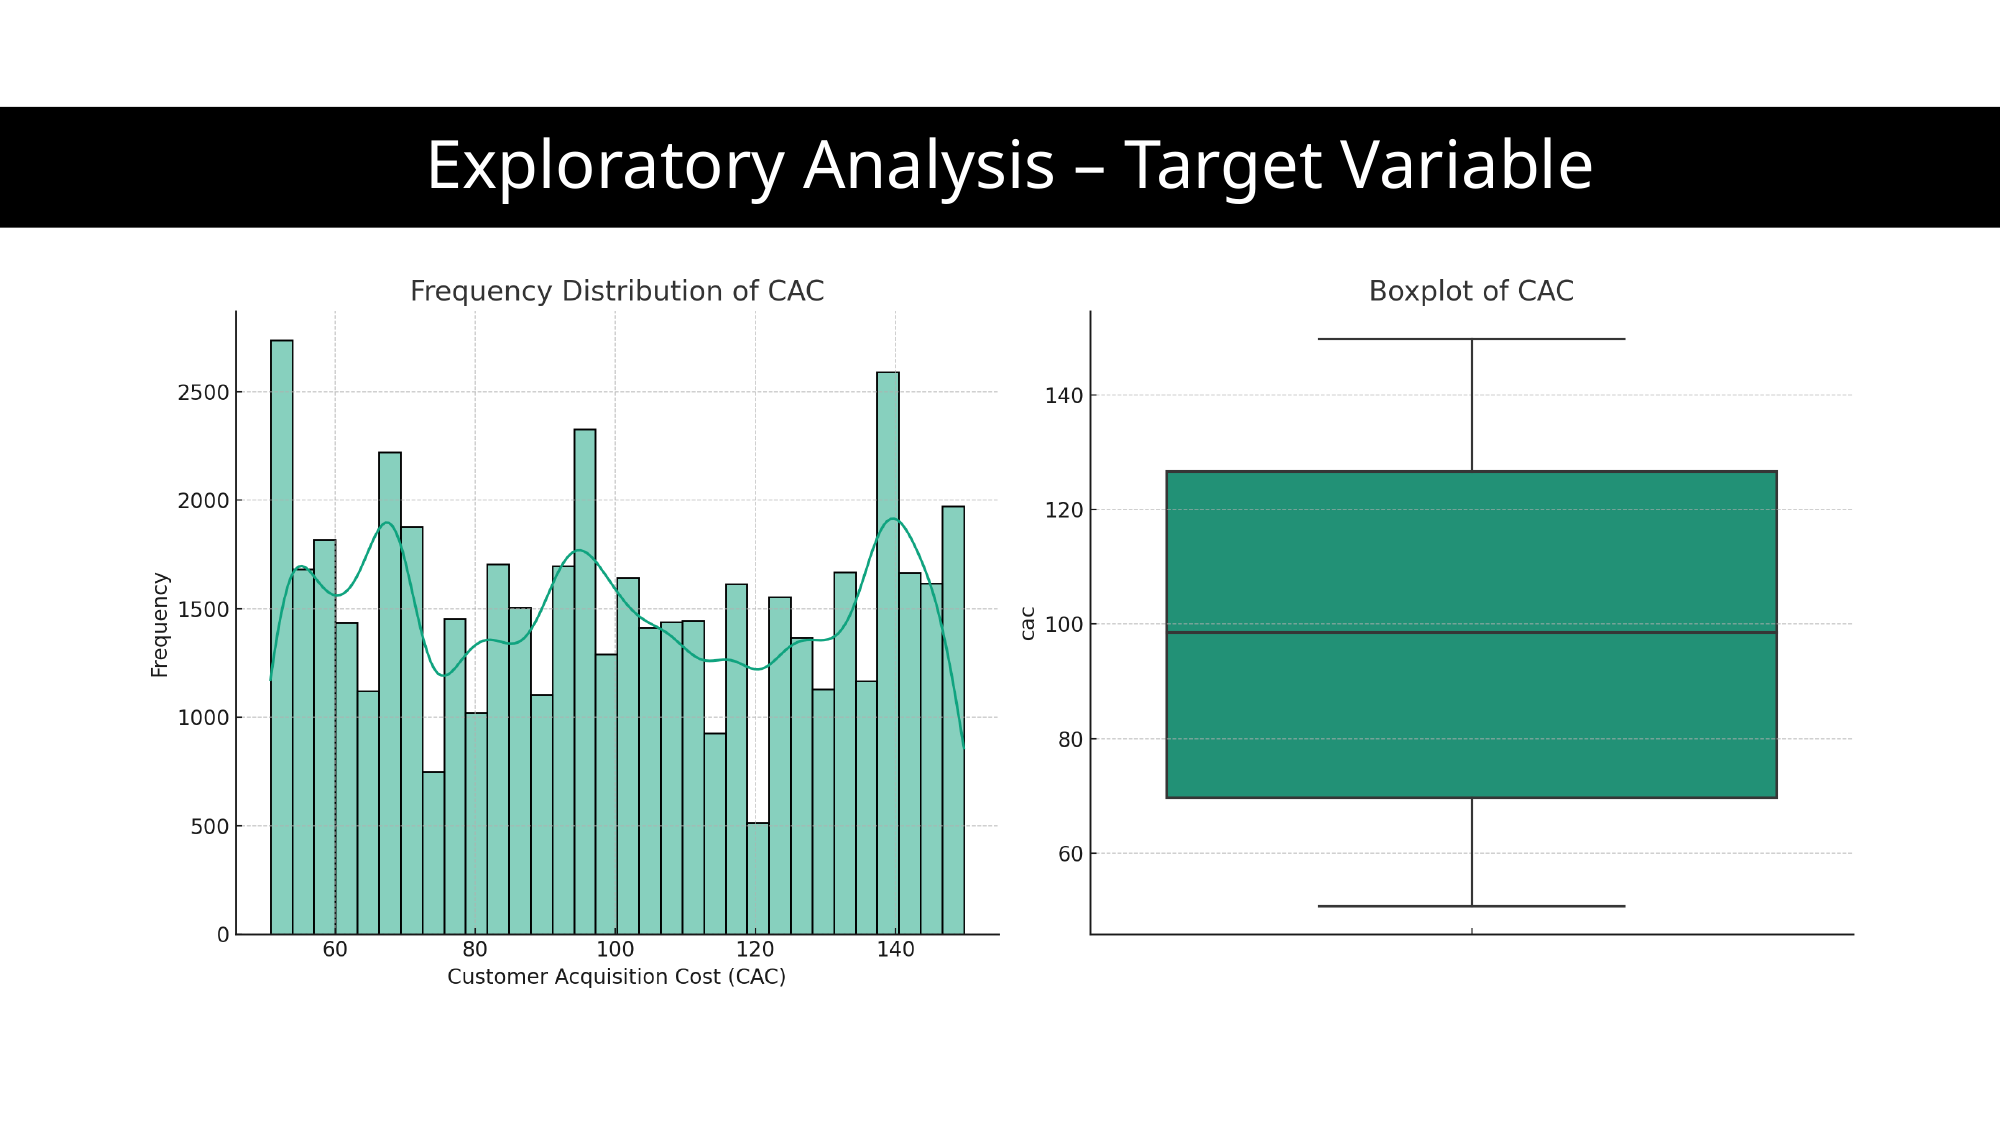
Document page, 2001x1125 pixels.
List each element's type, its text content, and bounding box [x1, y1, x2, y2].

title Exploratory Analysis – Target Variable [91, 105, 1931, 228]
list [141, 274, 1859, 996]
text_box [0, 106, 2000, 229]
